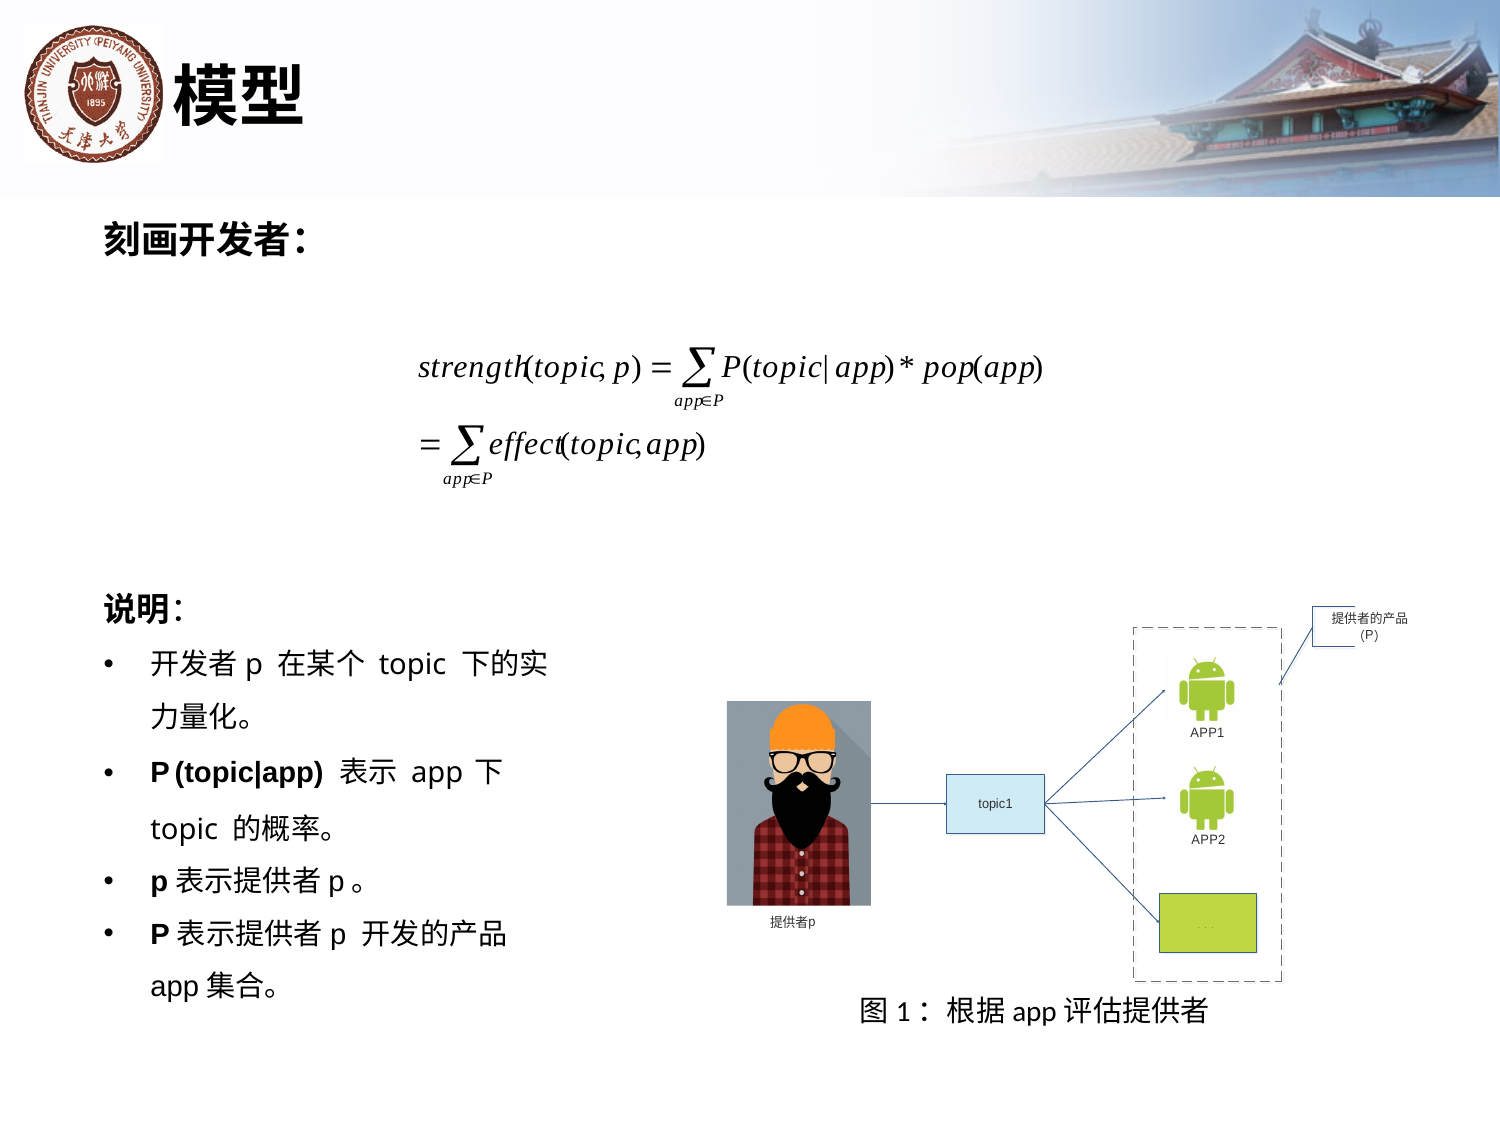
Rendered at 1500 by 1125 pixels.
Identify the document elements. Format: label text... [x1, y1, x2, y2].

text_box 模型 [157, 0, 1425, 188]
picture [726, 603, 1426, 985]
picture [0, 0, 1500, 197]
list 刻画开发者： [88, 208, 1278, 273]
text_box 图1：根据app评估提供者 [844, 993, 1329, 1036]
text_box 说明： 开发者p 在某个 topic 下的实力量化。 P (topic|app) 表示 app 下topic 的概率。 p表示提供者p。 P表示提供者p 开发的产品app集合。 [88, 580, 572, 1010]
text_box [411, 341, 1050, 497]
